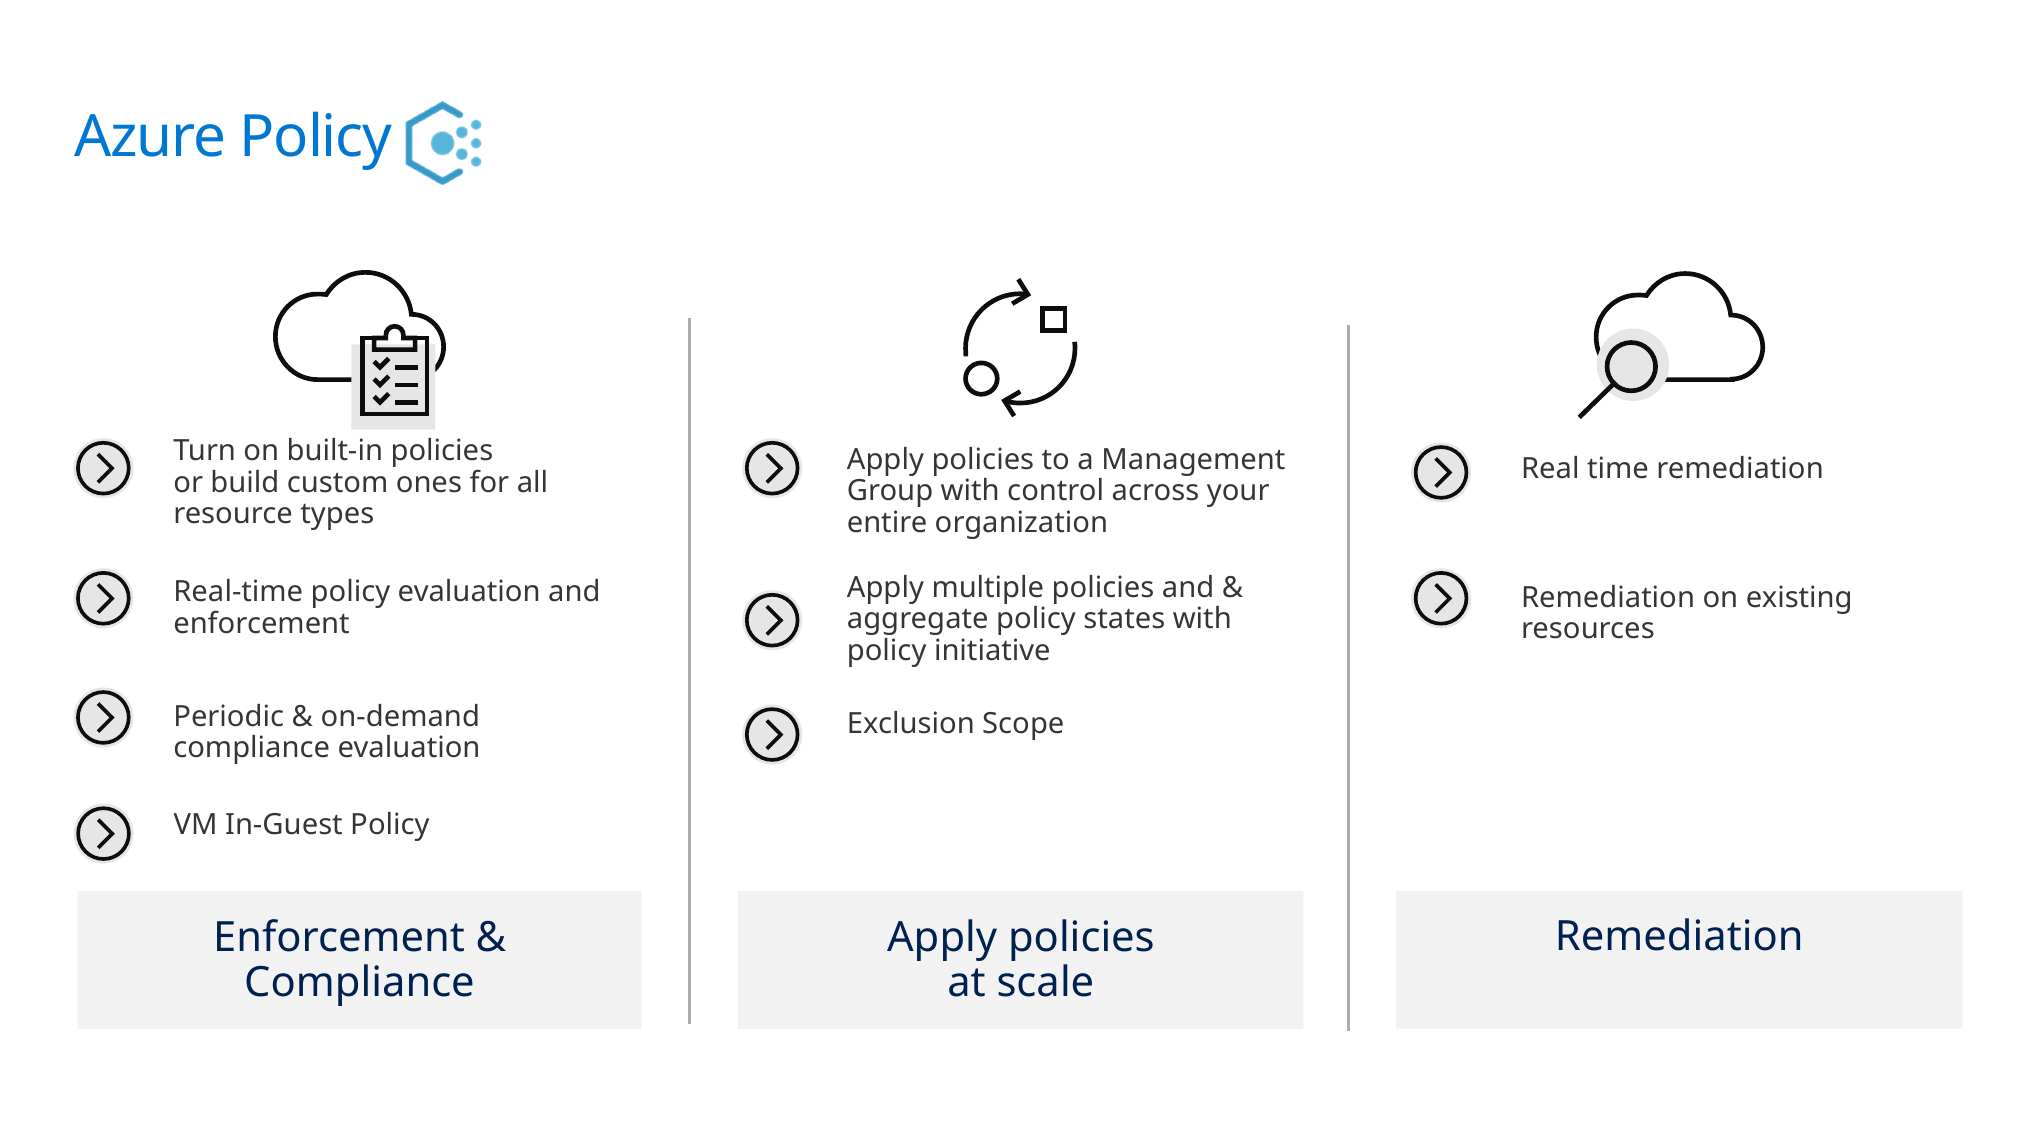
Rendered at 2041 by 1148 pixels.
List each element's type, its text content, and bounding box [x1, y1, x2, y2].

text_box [741, 589, 803, 651]
text_box VM In-Guest Policy [143, 793, 663, 857]
text_box Periodic & on-demand compliance evaluation [143, 677, 663, 788]
text_box Real time remediation [1491, 438, 1995, 502]
text_box Apply policies to a Management Group with control across your entire organization [816, 420, 1321, 548]
text_box [1004, 341, 1075, 417]
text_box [73, 568, 134, 629]
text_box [73, 803, 134, 864]
text_box Remediation [1395, 890, 1963, 1029]
title Azure Policy [74, 90, 1967, 228]
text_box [741, 437, 803, 499]
text_box Exclusion Scope [816, 693, 1321, 756]
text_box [1410, 442, 1472, 503]
text_box Real-time policy evaluation and enforcement [143, 552, 663, 664]
text_box Apply policies at scale [738, 891, 1304, 1029]
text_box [1580, 273, 1763, 417]
text_box Turn on built-in policies or build custom ones for all resource types [143, 411, 663, 552]
text_box [965, 279, 1028, 357]
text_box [275, 272, 444, 430]
text_box [1042, 308, 1066, 331]
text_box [1410, 568, 1472, 629]
text_box Apply multiple policies and & aggregate policy states with policy initiative [816, 548, 1321, 691]
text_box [73, 687, 134, 748]
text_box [73, 437, 134, 499]
text_box Enforcement & Compliance [77, 891, 642, 1029]
text_box Remediation on existing resources [1491, 558, 1995, 670]
picture [402, 101, 487, 186]
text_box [741, 704, 803, 765]
text_box [965, 362, 998, 395]
